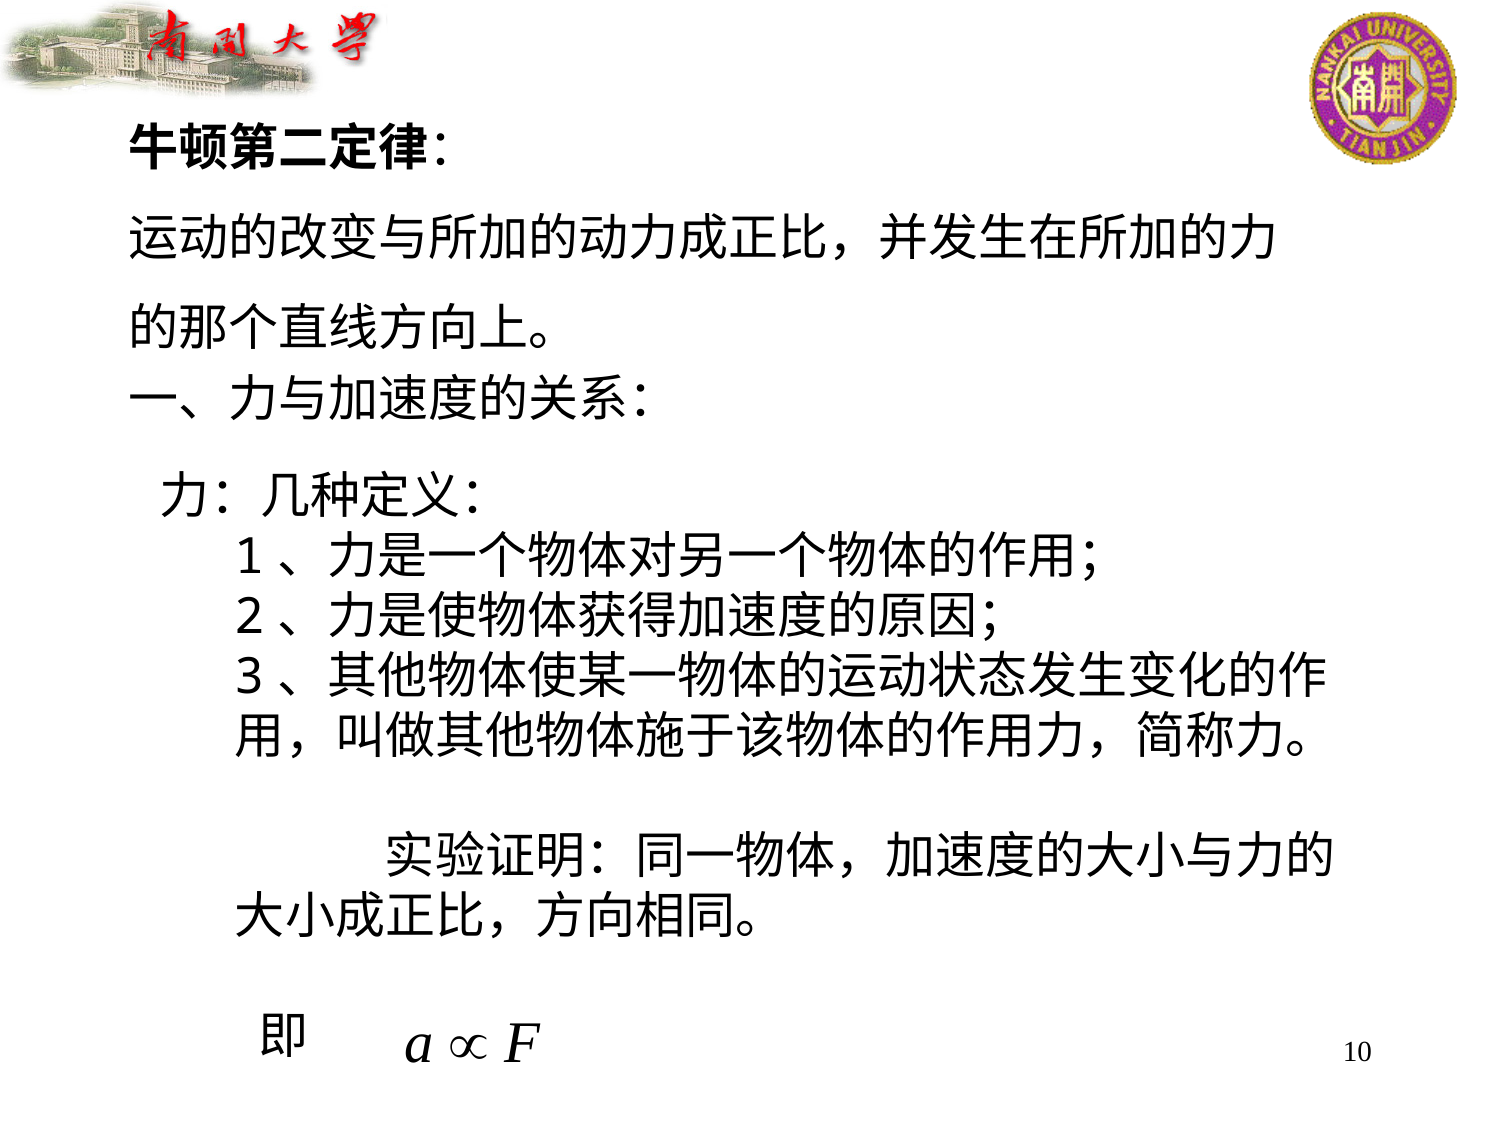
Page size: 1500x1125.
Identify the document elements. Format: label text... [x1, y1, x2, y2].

text_box 牛顿第二定律： 运动的改变与所加的动力成正比，并发生在所加的力的那个直线方向上。 [113, 78, 1316, 363]
text_box 一、力与加速度的关系： [113, 358, 1389, 1125]
picture [0, 0, 388, 100]
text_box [395, 992, 558, 1078]
picture [1262, 0, 1500, 178]
text_box 力：几种定义： 1、力是一个物体对另一个物体的作用； 2、力是使物体获得加速度的原因； 3、其他物体使某一物体的运动状态发生变化的作用，叫做其他物体施于该物体的作用力，简称力。 实验证明：同一物体，加速度的大小与力的大小成正比，方向相同。 即 [145, 455, 1388, 1071]
